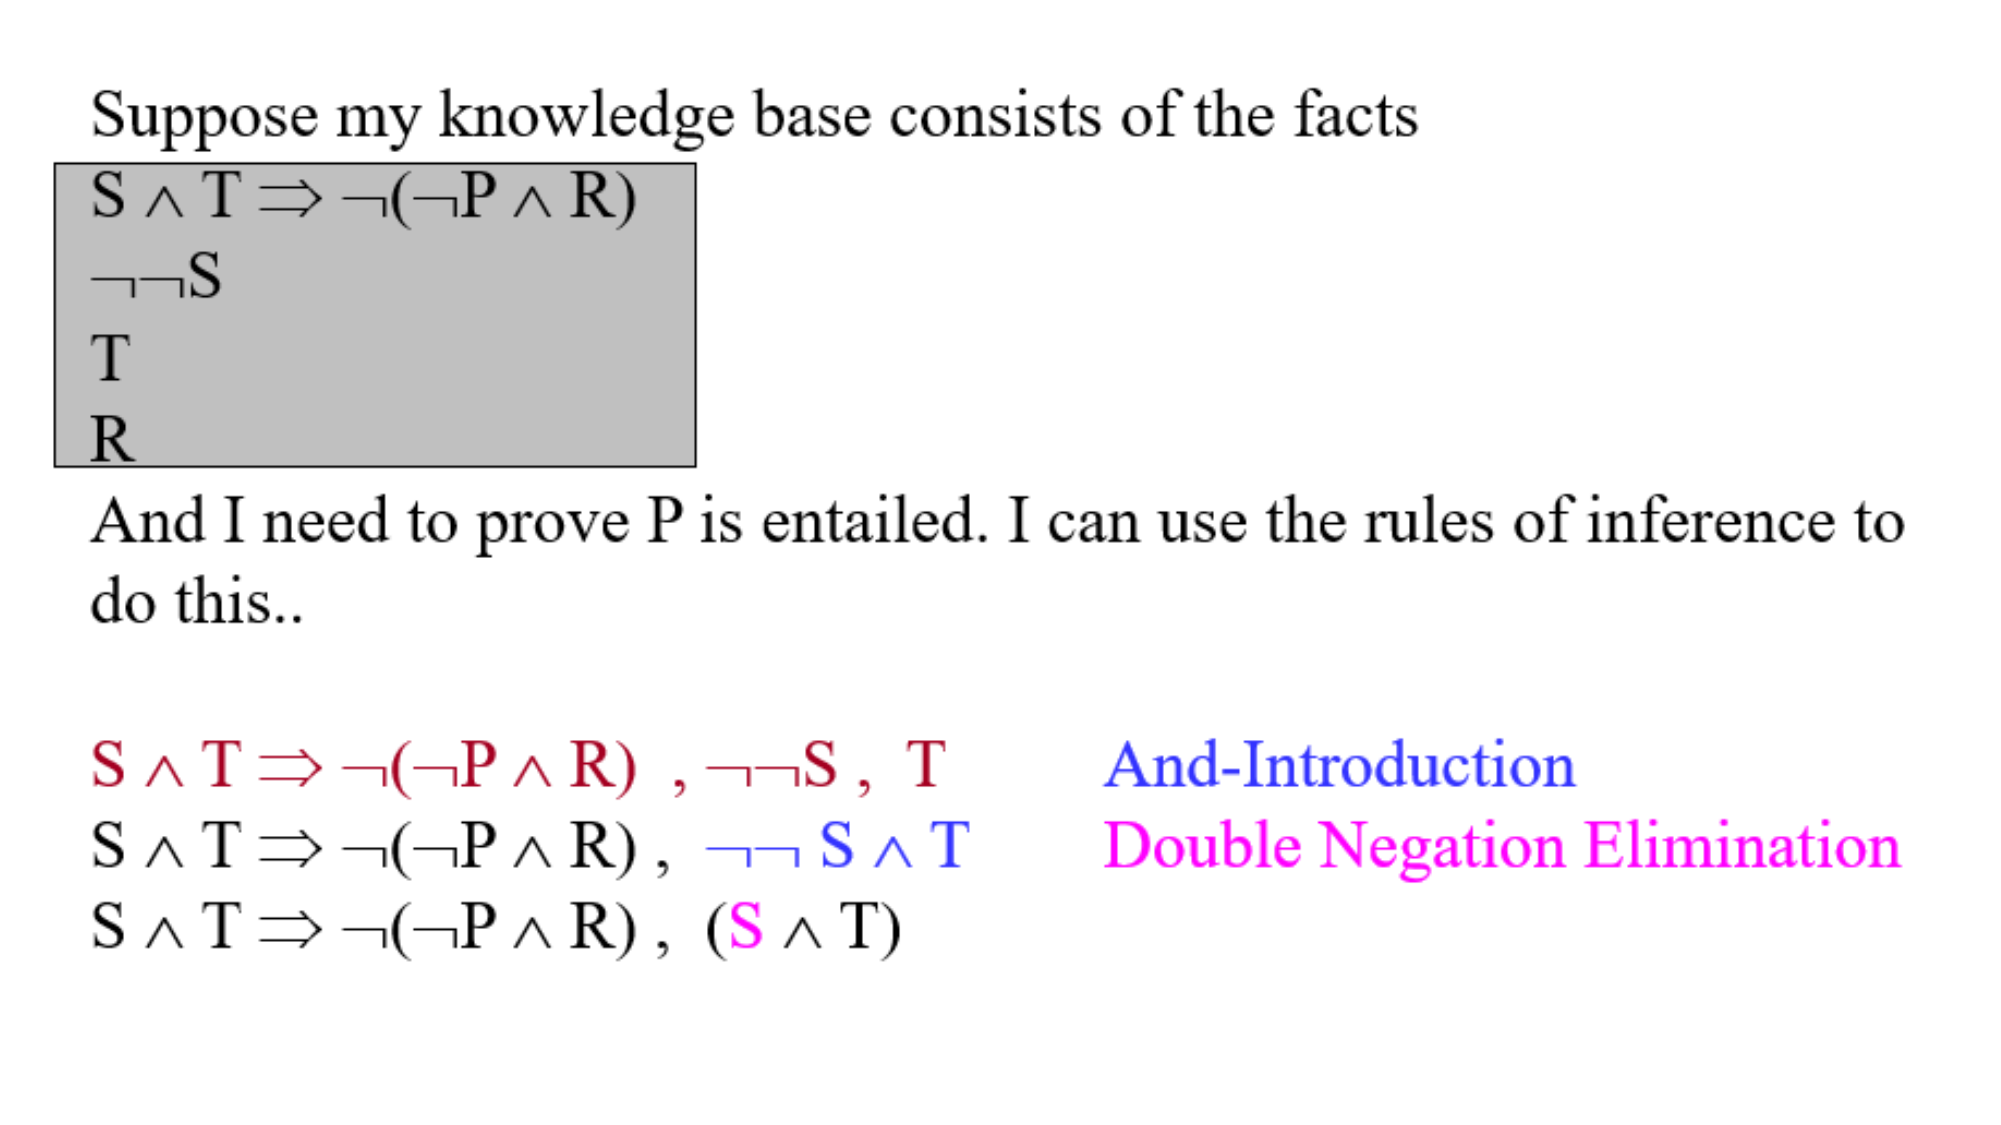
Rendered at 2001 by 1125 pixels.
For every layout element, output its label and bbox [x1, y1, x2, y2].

picture [39, 32, 1929, 990]
